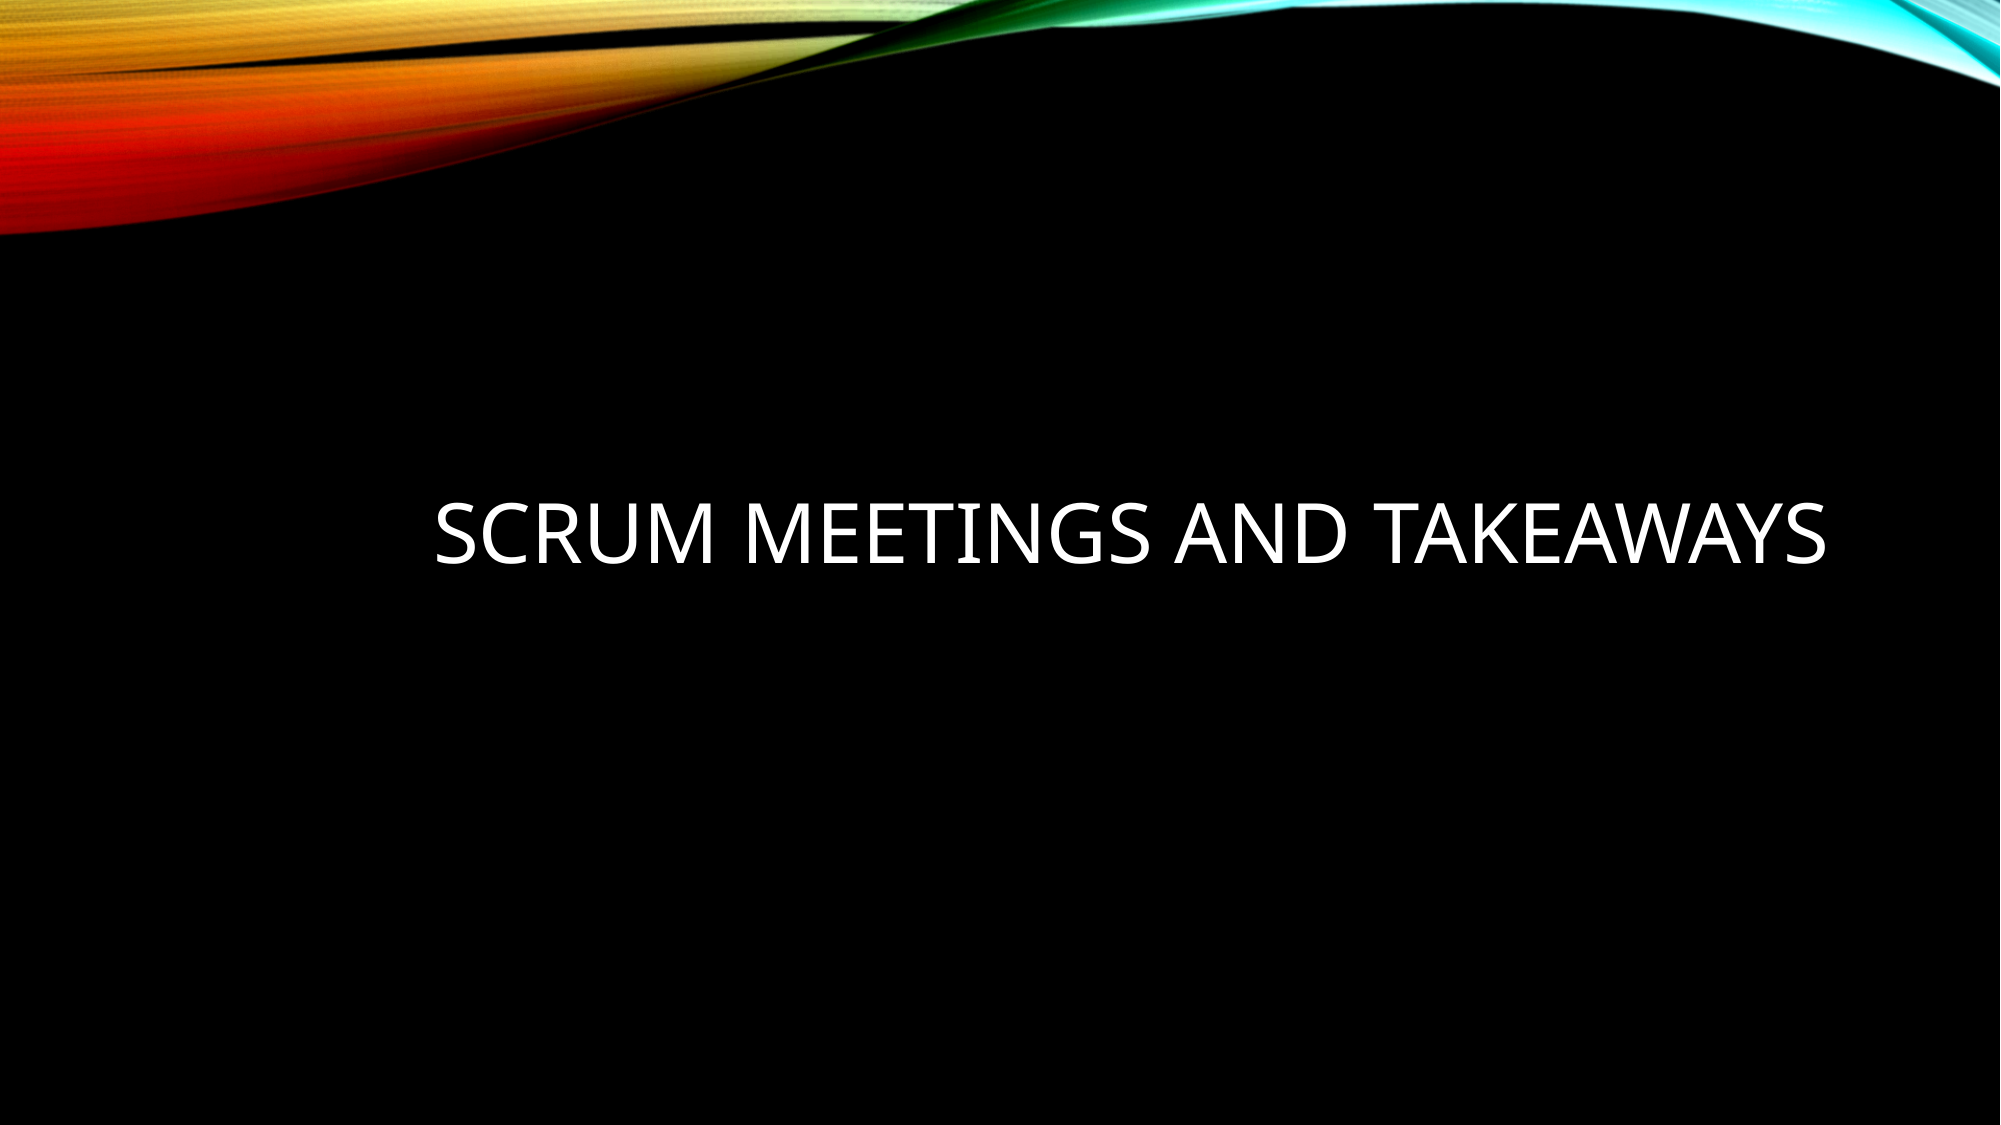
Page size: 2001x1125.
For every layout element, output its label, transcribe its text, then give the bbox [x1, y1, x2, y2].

title Scrum meetings and takeaways [146, 430, 1846, 643]
picture [0, 0, 2000, 237]
